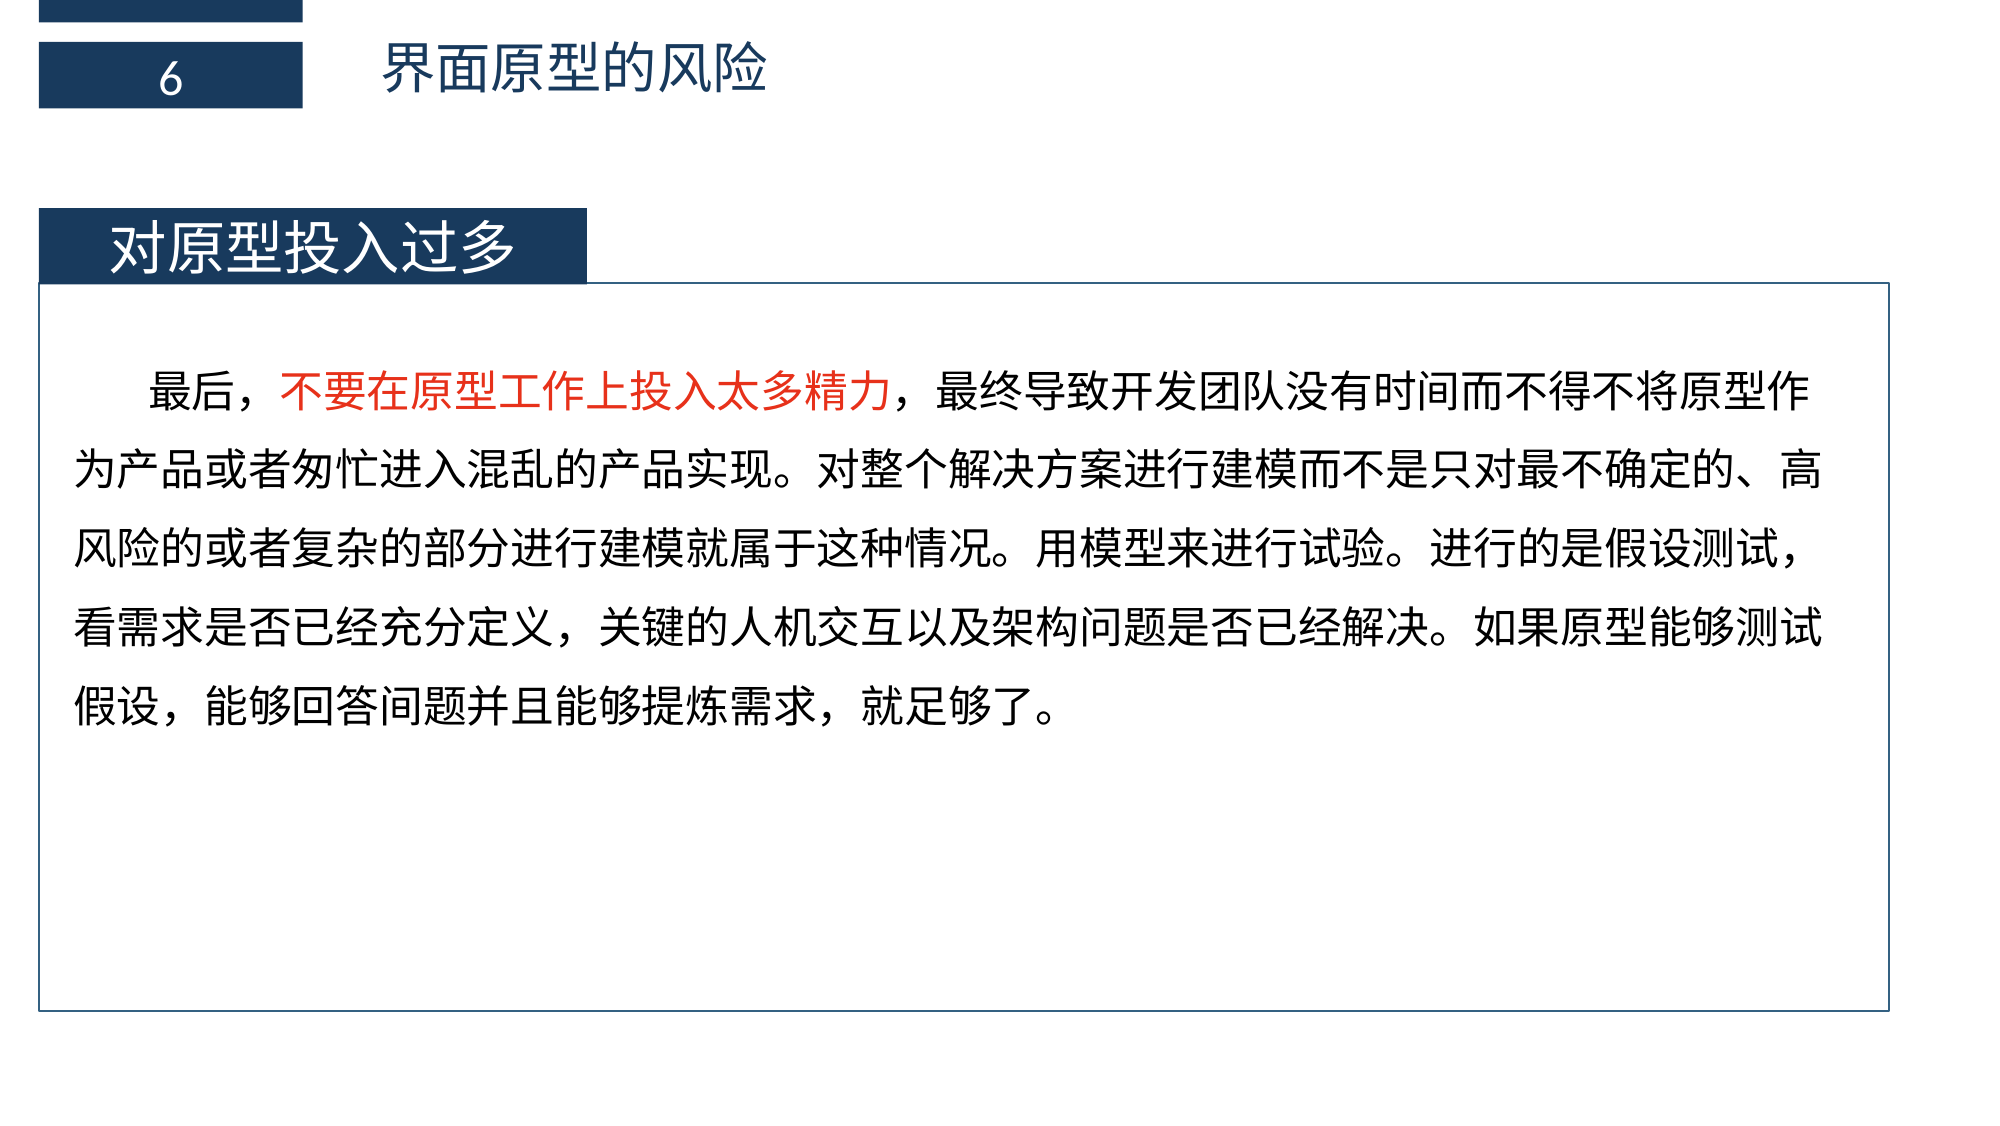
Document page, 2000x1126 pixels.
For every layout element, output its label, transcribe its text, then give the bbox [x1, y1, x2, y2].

text_box 界面原型的风险 [365, 26, 1359, 108]
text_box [38, 207, 1889, 1012]
text_box 6 [37, 40, 305, 111]
text_box [37, 0, 305, 24]
text_box [366, 22, 1360, 105]
